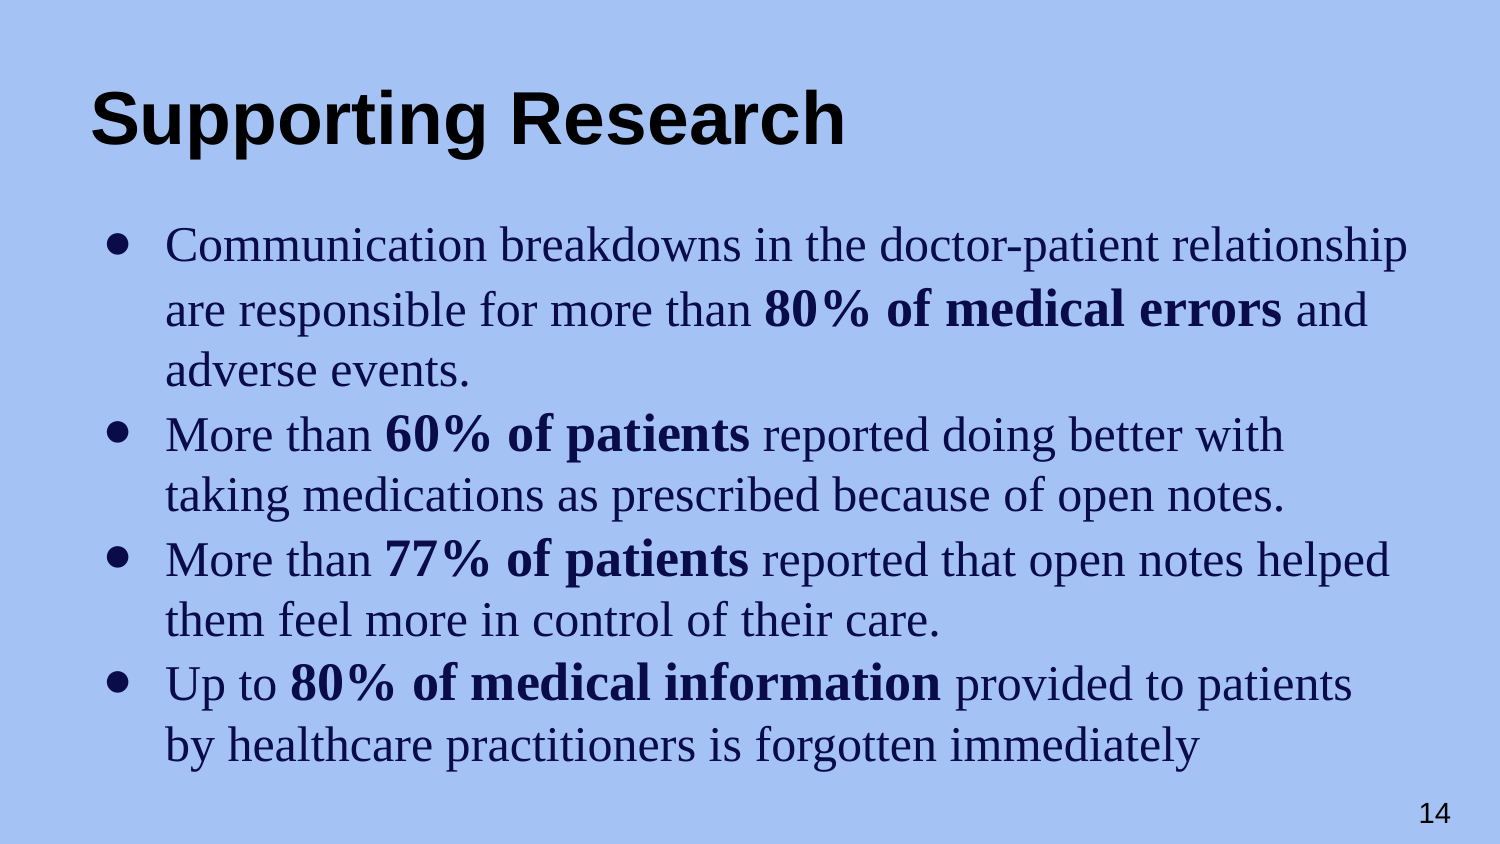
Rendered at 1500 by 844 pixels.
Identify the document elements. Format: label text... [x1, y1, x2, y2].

title Supporting Research [75, 33, 1425, 175]
list Communication breakdowns in the doctor-patient relationship are responsible for more than 80% of medical errors and adverse events. More than 60% of patients reported doing better with taking medications as prescribed because of open notes. More than 77% of patients reported that open notes helped them feel more in control of their care. Up to 80% of medical information provided to patients by healthcare practitioners is forgotten immediately [75, 196, 1425, 808]
slide_number 14 [1403, 779, 1494, 844]
